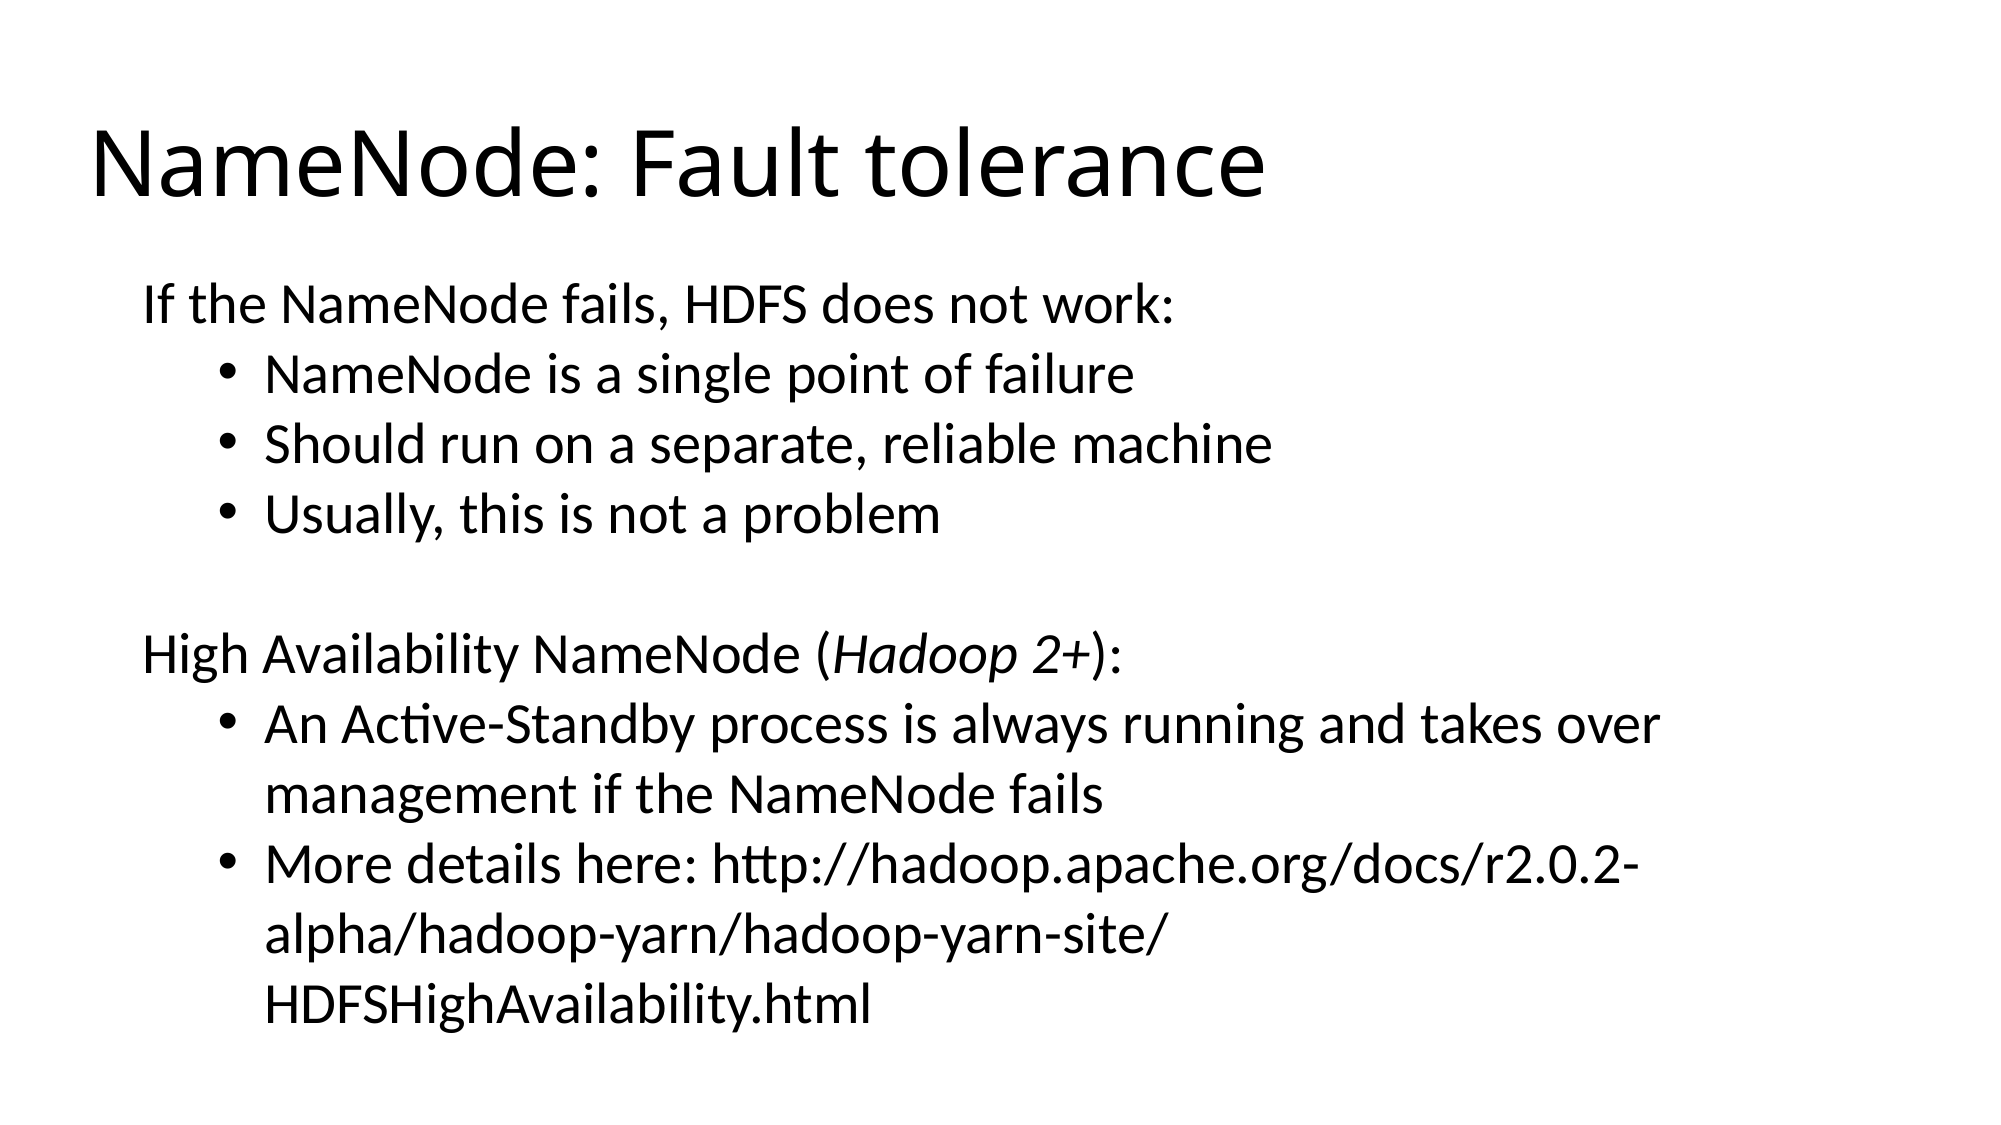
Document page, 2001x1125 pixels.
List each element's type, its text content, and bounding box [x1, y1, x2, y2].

text_box If the NameNode fails, HDFS does not work: NameNode is a single point of failure Should run on a separate, reliable machine Usually, this is not a problem High Availability NameNode (Hadoop 2+): An Active-Standby process is always running and takes over management if the NameNode fails More details here: http://hadoop.apache.org/docs/r2.0.2-alpha/hadoop-yarn/hadoop-yarn-site/HDFSHighAvailability.html [127, 258, 1776, 1043]
title NameNode: Fault tolerance [68, 97, 1932, 223]
